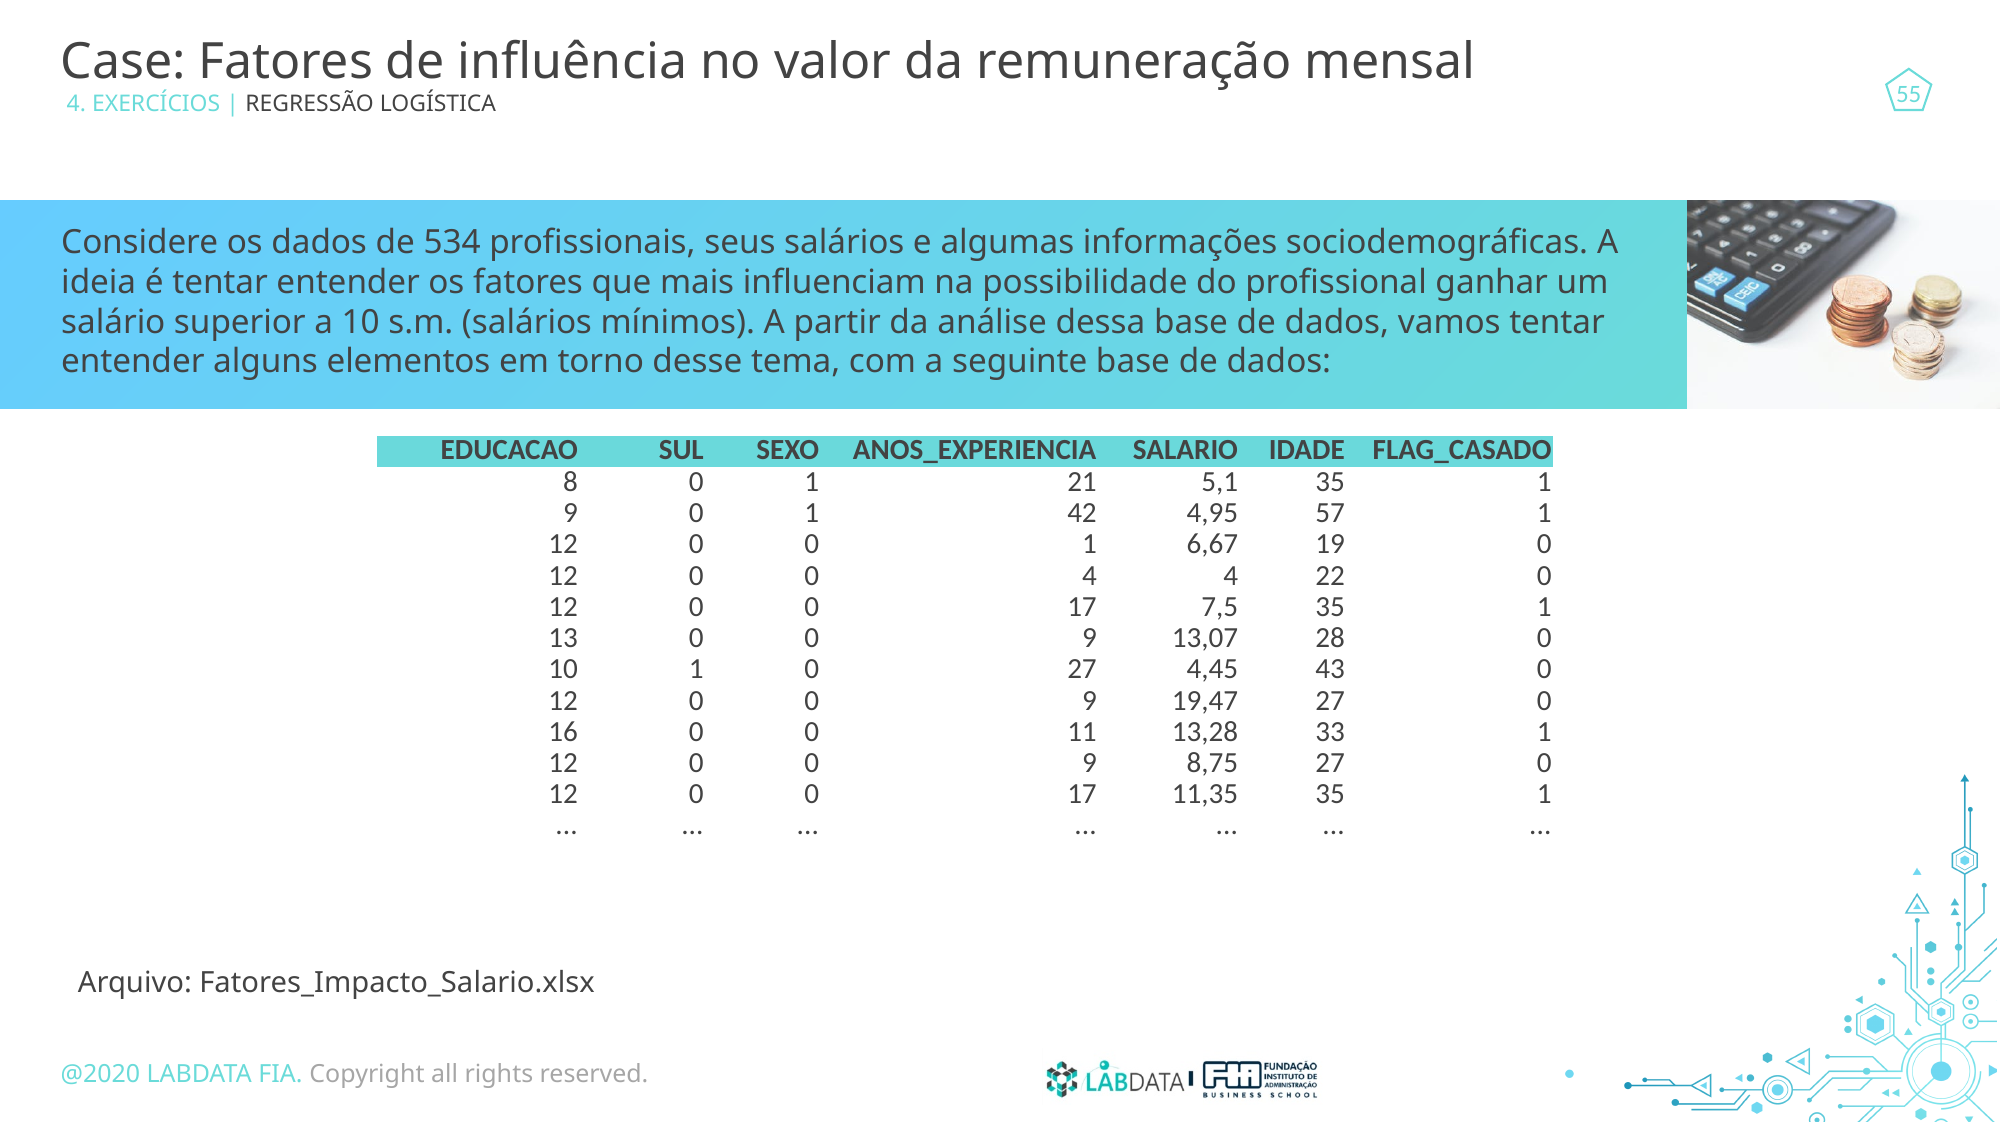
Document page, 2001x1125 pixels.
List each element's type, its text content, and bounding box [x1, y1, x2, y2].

table_cell 0 [705, 780, 821, 811]
table_cell 10 [377, 655, 579, 686]
table_cell 9 [821, 748, 1098, 780]
table_cell 16 [377, 717, 579, 748]
table_cell 0 [579, 623, 705, 655]
table_cell 7,5 [1098, 592, 1240, 623]
table_cell 17 [821, 780, 1098, 811]
table_cell 22 [1240, 561, 1347, 592]
table_cell 1 [579, 655, 705, 686]
table_cell 0 [579, 467, 705, 498]
table_cell 0 [705, 717, 821, 748]
table_cell 43 [1240, 655, 1347, 686]
text_box Arquivo: Fatores_Impacto_Salario.xlsx [63, 956, 1565, 1006]
text_box Considere os dados de 534 profissionais, seus salários e algumas informações sociodemográficas. A ideia é tentar entender os fatores que mais influenciam na possibilidade do profissional ganhar um salário superior a 10 s.m. (salários mínimos). A partir da análise dessa base de dados, vamos tentar entender alguns elementos em torno desse tema, com a seguinte base de dados: [46, 212, 1679, 395]
table_header ANOS_EXPERIENCIA [821, 436, 1098, 467]
table_cell 13,28 [1098, 717, 1240, 748]
table_cell 0 [705, 686, 821, 717]
table_cell 0 [705, 748, 821, 780]
table_cell 0 [705, 623, 821, 655]
table_cell 12 [377, 561, 579, 592]
table_cell 27 [821, 655, 1098, 686]
picture [1565, 774, 1997, 1122]
table_cell 0 [1347, 530, 1553, 561]
picture [1042, 1048, 1323, 1105]
table_header IDADE [1240, 436, 1347, 467]
table_cell 12 [377, 748, 579, 780]
table_cell 27 [1240, 686, 1347, 717]
table_cell 9 [821, 623, 1098, 655]
table_cell 0 [579, 717, 705, 748]
table_cell 8 [377, 467, 579, 498]
table_cell 28 [1240, 623, 1347, 655]
table_cell 12 [377, 592, 579, 623]
table_cell 0 [579, 530, 705, 561]
table_cell 1 [705, 498, 821, 530]
table_cell 35 [1240, 780, 1347, 811]
table_cell 0 [1347, 561, 1553, 592]
text_box [0, 199, 1726, 409]
table_cell 6,67 [1098, 530, 1240, 561]
table_cell 13,07 [1098, 623, 1240, 655]
table_cell 1 [1347, 498, 1553, 530]
table_cell 1 [1347, 717, 1553, 748]
table_cell ... [705, 811, 821, 842]
table_cell 0 [579, 780, 705, 811]
table_cell 1 [1347, 467, 1553, 498]
table_cell 0 [705, 561, 821, 592]
table_cell ... [1347, 811, 1553, 842]
table_header EDUCACAO [377, 436, 579, 467]
table_cell 5,1 [1098, 467, 1240, 498]
table_cell 0 [1347, 655, 1553, 686]
table_cell 4,95 [1098, 498, 1240, 530]
table_cell ... [1098, 811, 1240, 842]
table_cell 57 [1240, 498, 1347, 530]
table_cell 35 [1240, 467, 1347, 498]
table_cell 0 [579, 748, 705, 780]
table_cell 4,45 [1098, 655, 1240, 686]
table_cell 1 [821, 530, 1098, 561]
table_cell 13 [377, 623, 579, 655]
table_cell 0 [579, 592, 705, 623]
table_cell ... [579, 811, 705, 842]
table_cell 0 [579, 561, 705, 592]
picture [1687, 200, 2000, 409]
table_cell 11 [821, 717, 1098, 748]
table_cell 0 [1347, 748, 1553, 780]
table_cell 0 [705, 530, 821, 561]
table_cell 0 [705, 655, 821, 686]
table_cell 0 [579, 686, 705, 717]
text_box Case: Fatores de influência no valor da remuneração mensal 4. EXERCÍCIOS | REGRESSÃO LOGÍSTICA [45, 13, 1716, 131]
table_cell 0 [579, 498, 705, 530]
table_cell 27 [1240, 748, 1347, 780]
table_cell 11,35 [1098, 780, 1240, 811]
table_cell 0 [705, 592, 821, 623]
table_cell 8,75 [1098, 748, 1240, 780]
table_cell 17 [821, 592, 1098, 623]
table_cell 9 [377, 498, 579, 530]
table_cell 1 [705, 467, 821, 498]
table_cell 12 [377, 780, 579, 811]
text_box 55 [1876, 62, 1942, 123]
table_cell 12 [377, 530, 579, 561]
table_header SALARIO [1098, 436, 1240, 467]
table_cell 4 [1098, 561, 1240, 592]
table_header SUL [579, 436, 705, 467]
table_cell 0 [1347, 623, 1553, 655]
table_cell 12 [377, 686, 579, 717]
table_cell 19,47 [1098, 686, 1240, 717]
table_cell 9 [821, 686, 1098, 717]
table_cell 35 [1240, 592, 1347, 623]
table_cell 0 [1347, 686, 1553, 717]
table_cell 1 [1347, 592, 1553, 623]
table_cell 21 [821, 467, 1098, 498]
table_cell ... [377, 811, 579, 842]
slide_number @2020 LABDATA FIA. Copyright all rights reserved. [45, 1042, 721, 1103]
table_cell ... [821, 811, 1098, 842]
table_cell 4 [821, 561, 1098, 592]
table_cell 19 [1240, 530, 1347, 561]
table_cell 33 [1240, 717, 1347, 748]
text_box [1884, 67, 1933, 112]
table_cell ... [1240, 811, 1347, 842]
table_header SEXO [705, 436, 821, 467]
table_cell 42 [821, 498, 1098, 530]
table_header FLAG_CASADO [1347, 436, 1553, 467]
table_cell 1 [1347, 780, 1553, 811]
